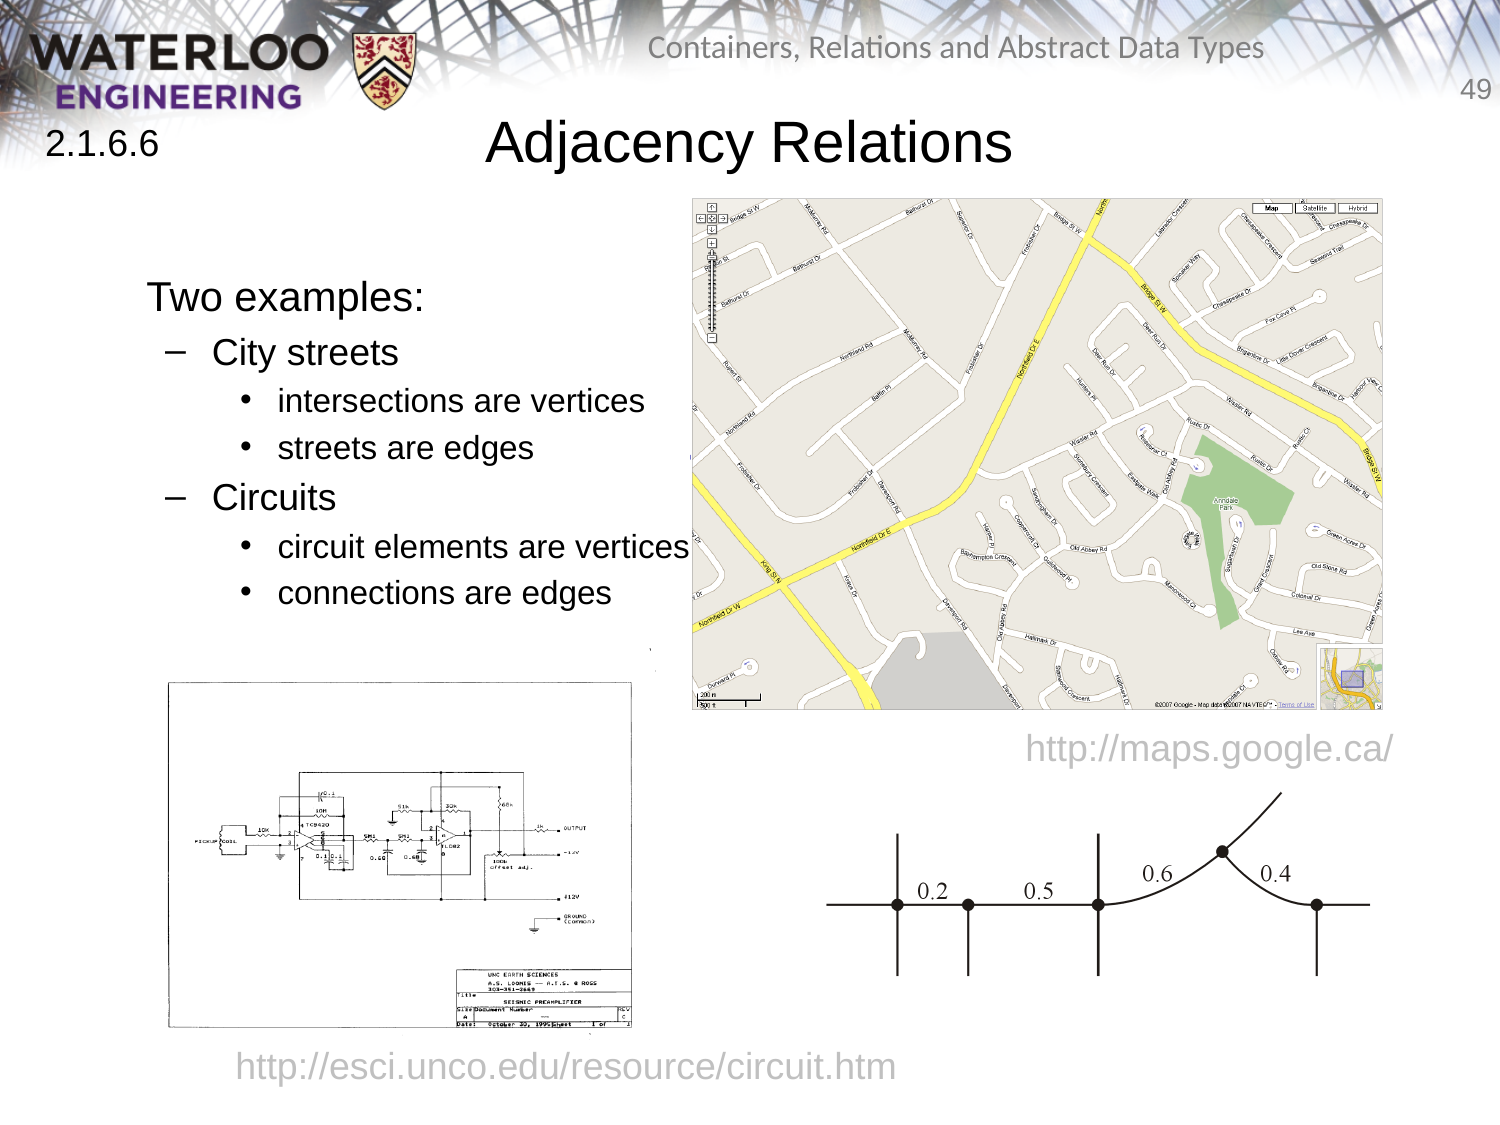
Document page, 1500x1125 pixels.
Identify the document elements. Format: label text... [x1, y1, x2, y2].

list Two examples: City streets intersections are vertices streets are edges Circuits circuit elements are vertices connections are edges [74, 262, 1426, 1006]
text_box 2.1.6.6 [30, 111, 175, 172]
text_box http://esci.unco.edu/resource/circuit.htm [210, 1034, 913, 1095]
title Adjacency Relations [74, 44, 1426, 233]
picture [0, 0, 1500, 1125]
text_box http://maps.google.ca/ [1000, 716, 1409, 776]
